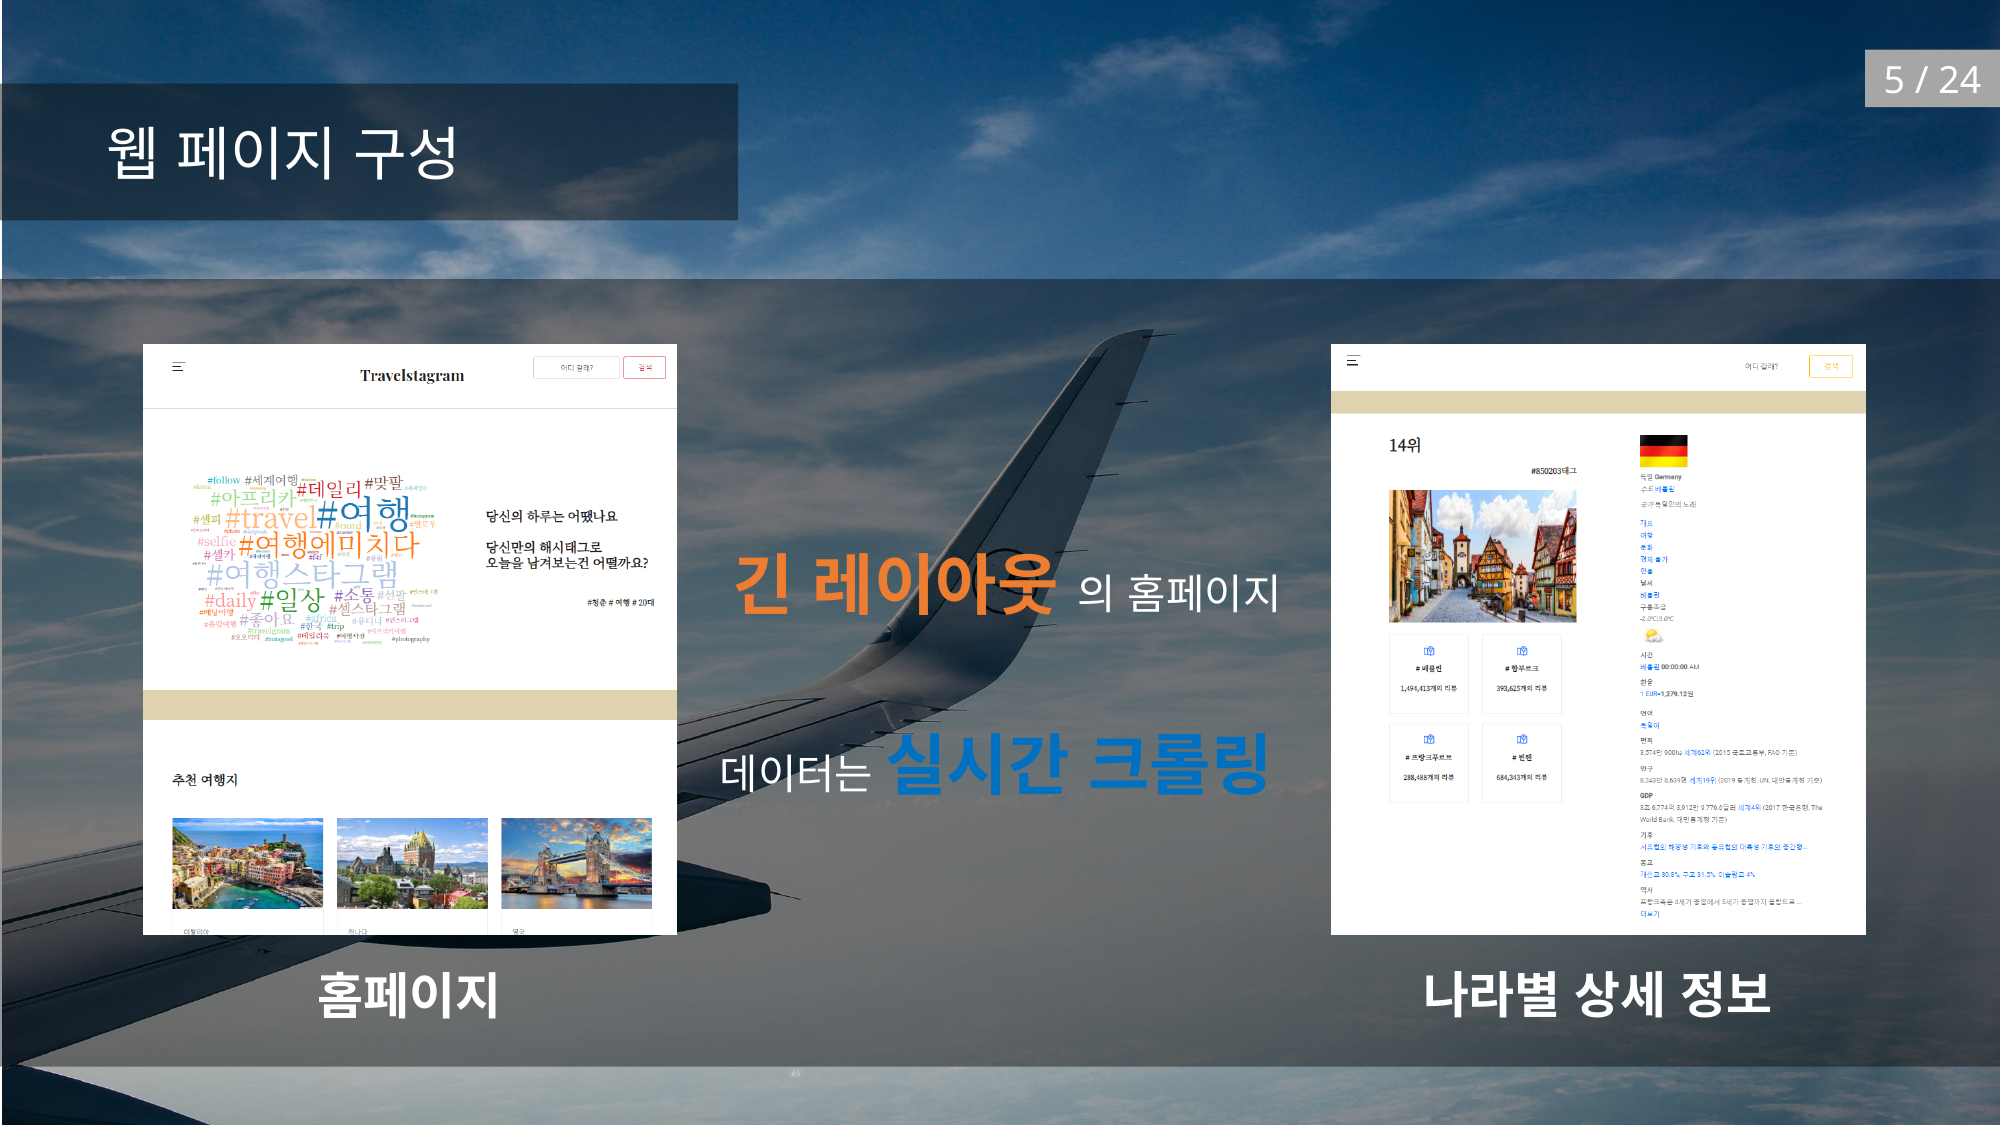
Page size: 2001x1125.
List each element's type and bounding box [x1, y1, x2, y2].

picture [1331, 344, 1866, 935]
list [2, 0, 2000, 1125]
picture [143, 344, 677, 935]
